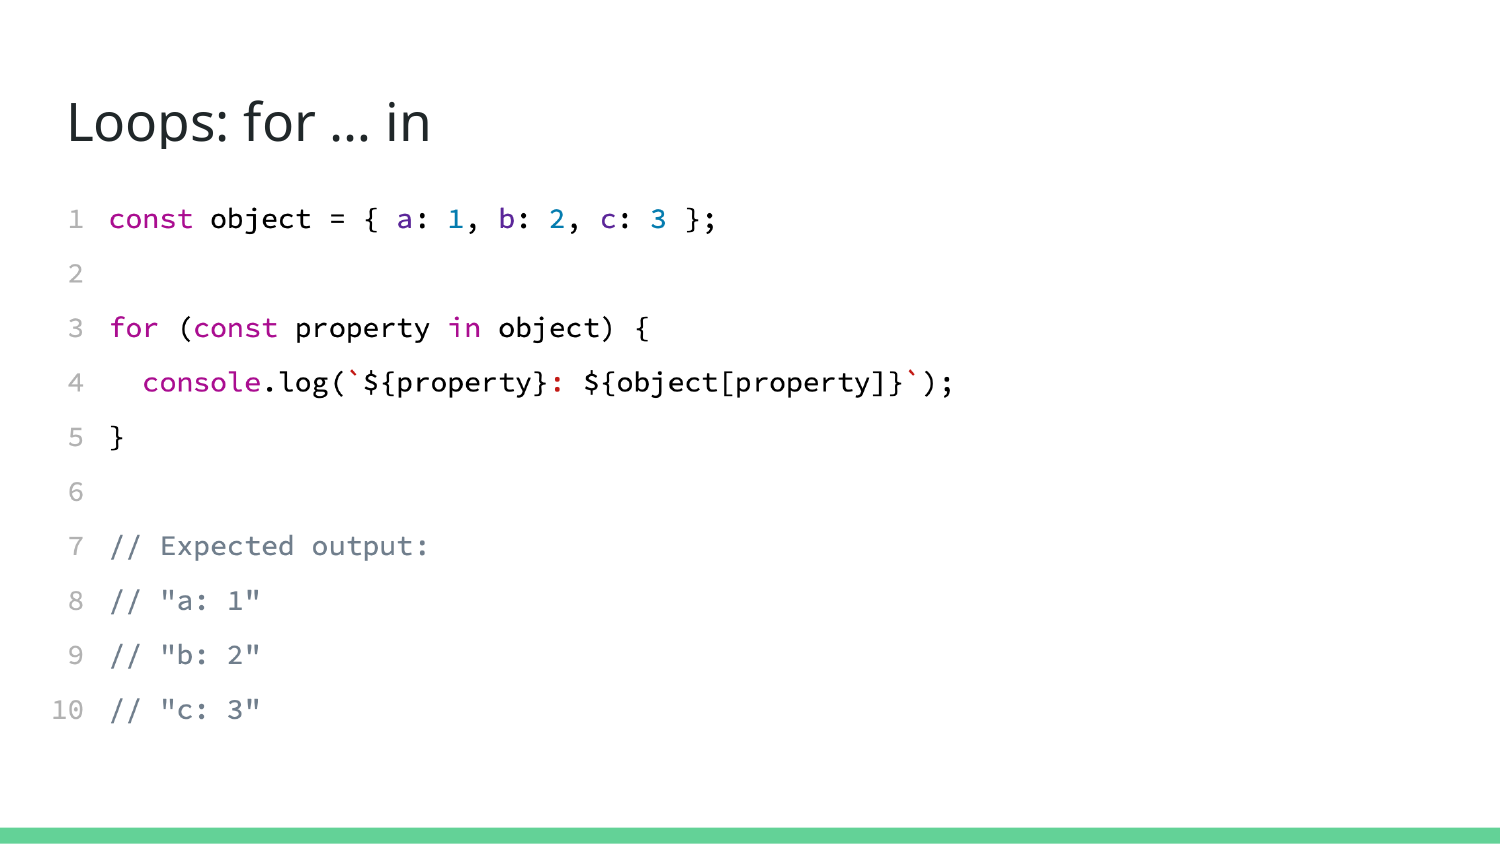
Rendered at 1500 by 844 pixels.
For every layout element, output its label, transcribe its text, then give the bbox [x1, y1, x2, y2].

picture [0, 149, 1006, 777]
title Loops: for … in [51, 72, 1449, 167]
